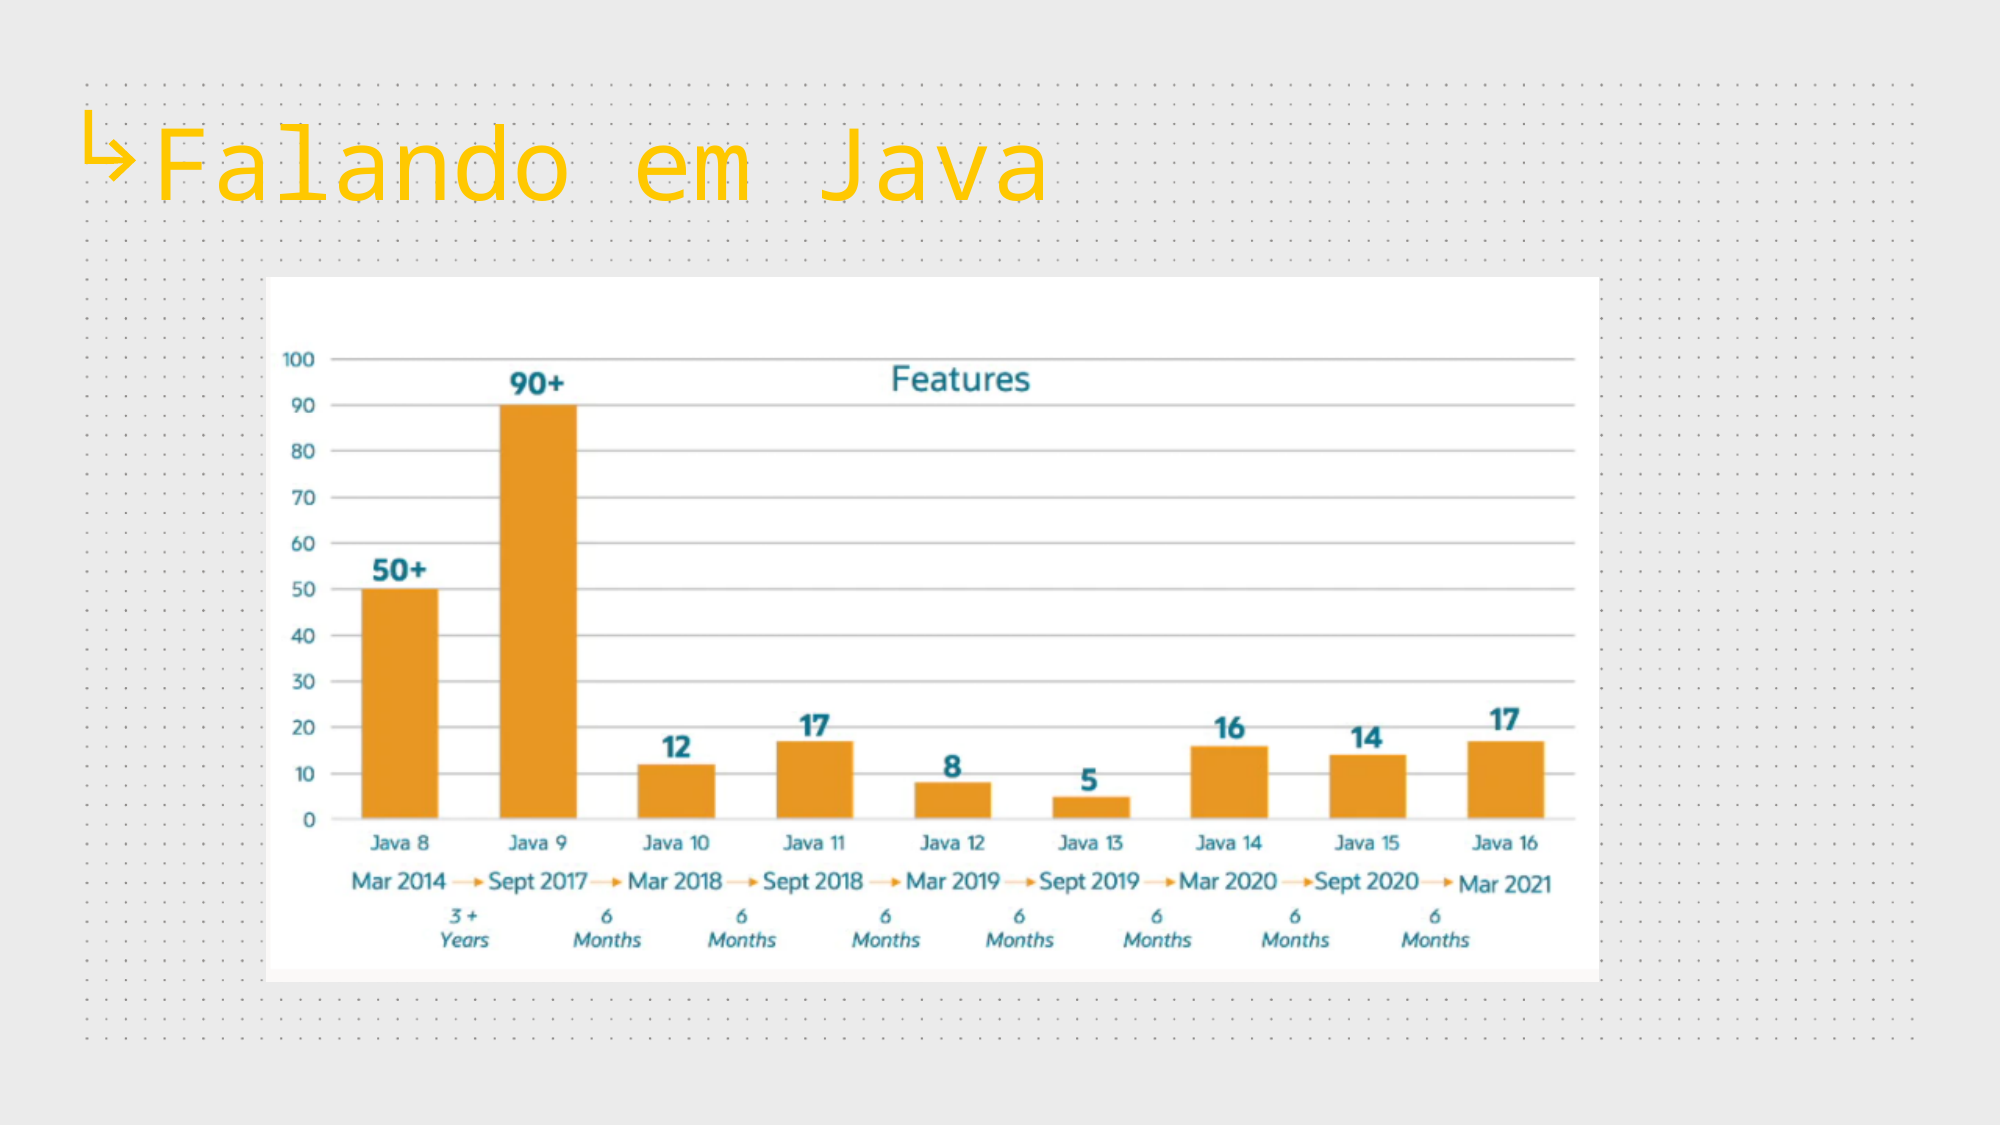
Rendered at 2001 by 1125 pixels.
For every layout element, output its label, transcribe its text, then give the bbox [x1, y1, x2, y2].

title Falando em Java [137, 59, 1863, 278]
picture [0, 0, 2000, 1125]
